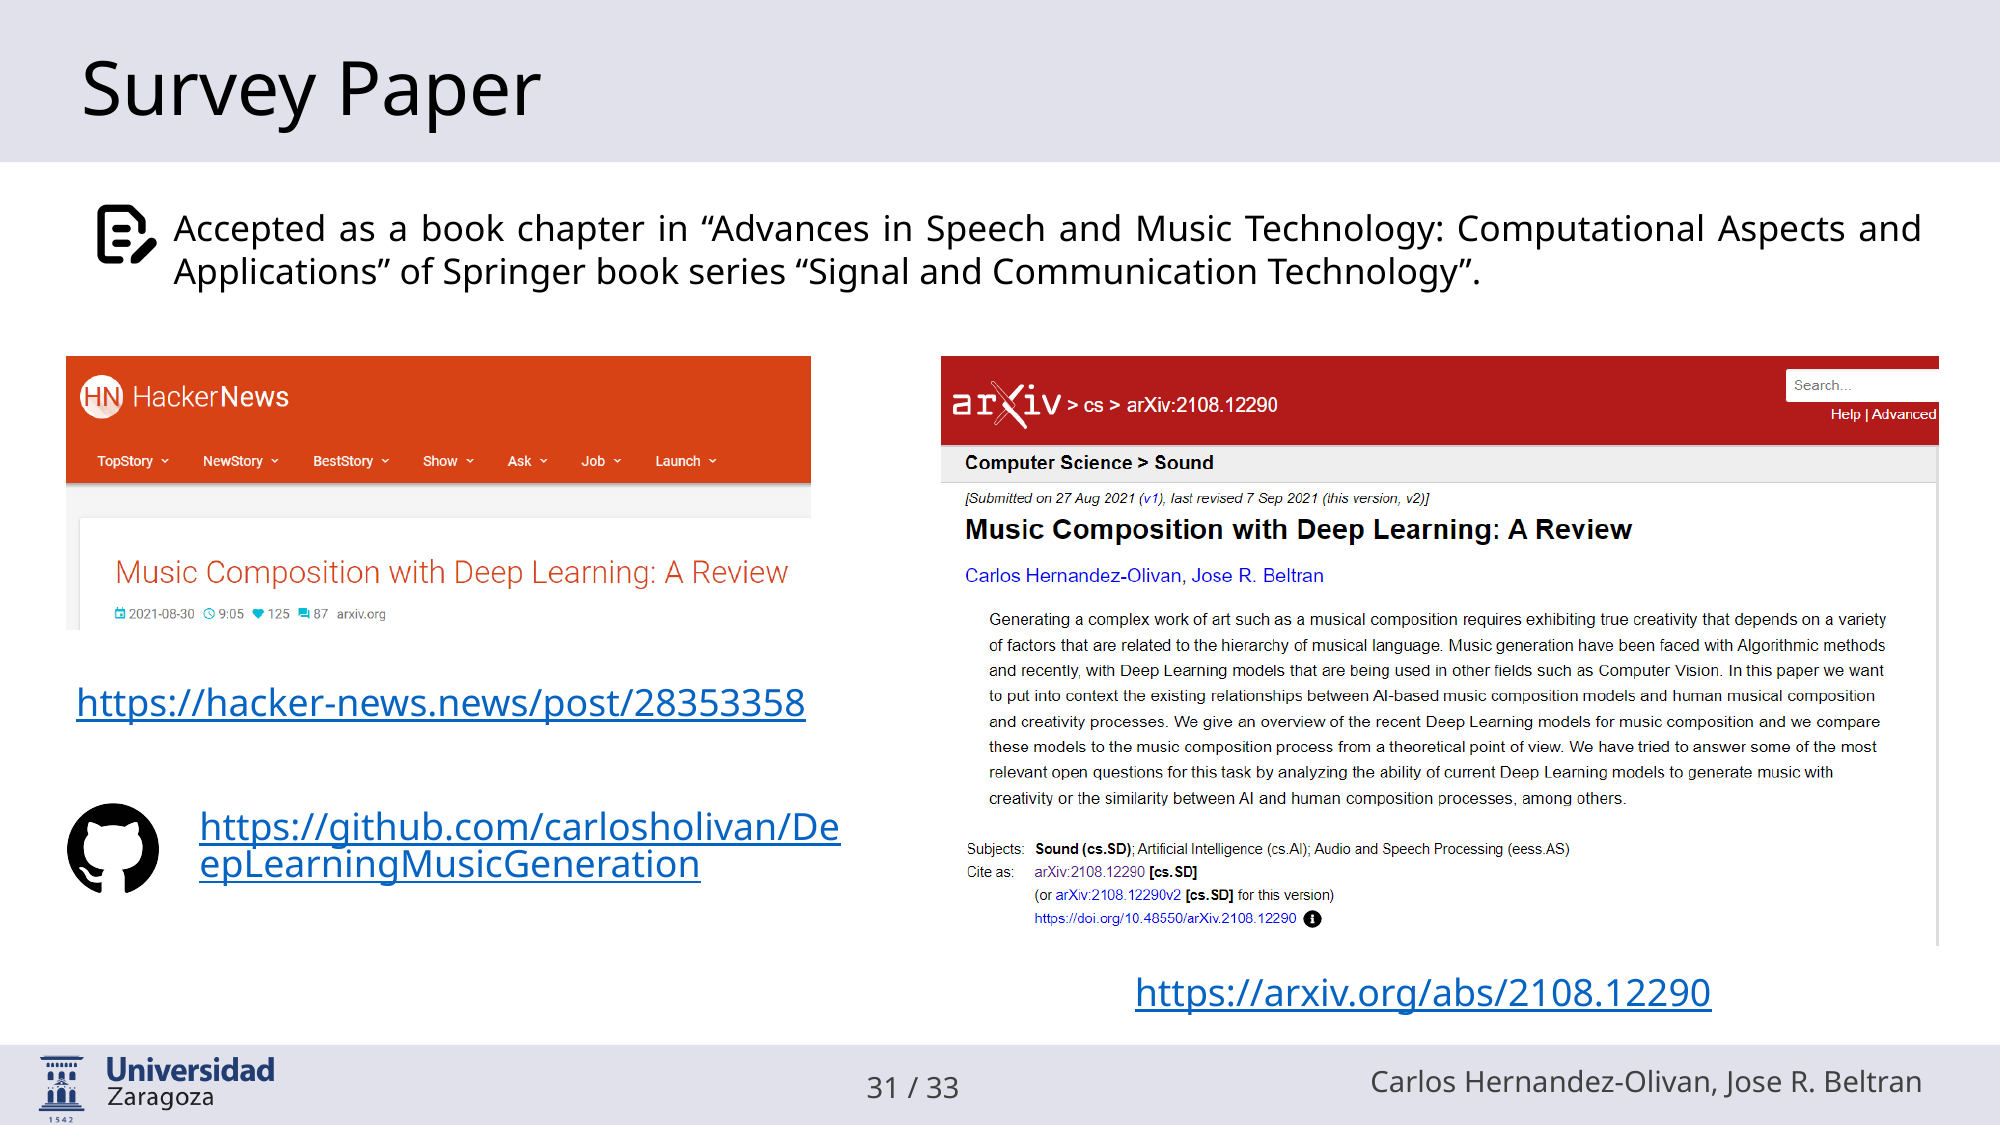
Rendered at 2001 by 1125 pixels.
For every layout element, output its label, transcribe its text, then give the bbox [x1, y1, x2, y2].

picture [941, 356, 1939, 946]
text_box Carlos Hernandez-Olivan, Jose R. Beltran [1355, 1056, 1939, 1106]
picture [66, 356, 811, 630]
picture [0, 1029, 317, 1125]
text_box https://hacker-news.news/post/28353358 [61, 671, 916, 737]
text_box [0, 0, 2000, 163]
text_box https://arxiv.org/abs/2108.12290 [1119, 961, 1787, 1028]
text_box Survey Paper [66, 33, 748, 139]
text_box [317, 1044, 2000, 1125]
text_box https://github.com/carlosholivan/DeepLearningMusicGeneration [184, 795, 869, 861]
picture [91, 200, 159, 268]
picture [67, 802, 159, 894]
text_box Accepted as a book chapter in “Advances in Speech and Music Technology: Computational Aspects and Applications” of Springer book series “Signal and Communication Technology”. [158, 198, 1939, 299]
text_box 31 / 33 [851, 1062, 975, 1113]
